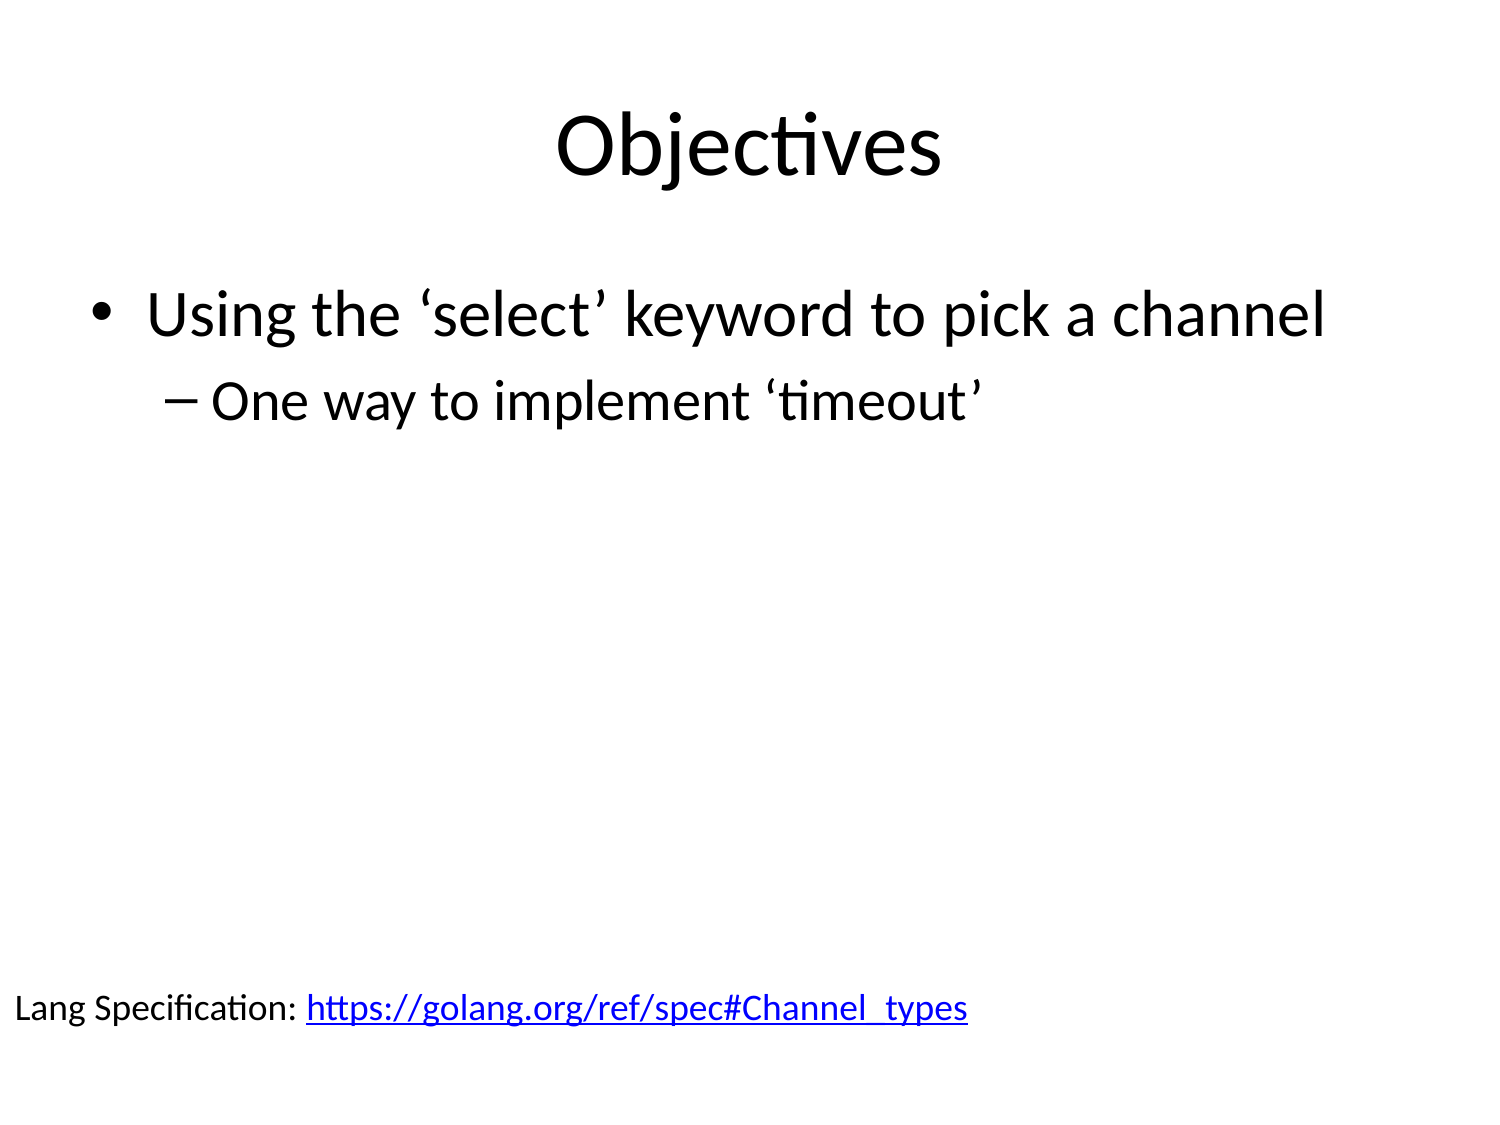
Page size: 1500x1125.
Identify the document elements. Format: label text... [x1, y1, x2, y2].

title Objectives [75, 45, 1425, 233]
list Using the ‘select’ keyword to pick a channel One way to implement ‘timeout’ [75, 262, 1425, 1005]
text_box Lang Specification: https://golang.org/ref/spec#Channel_types [0, 975, 1230, 1036]
